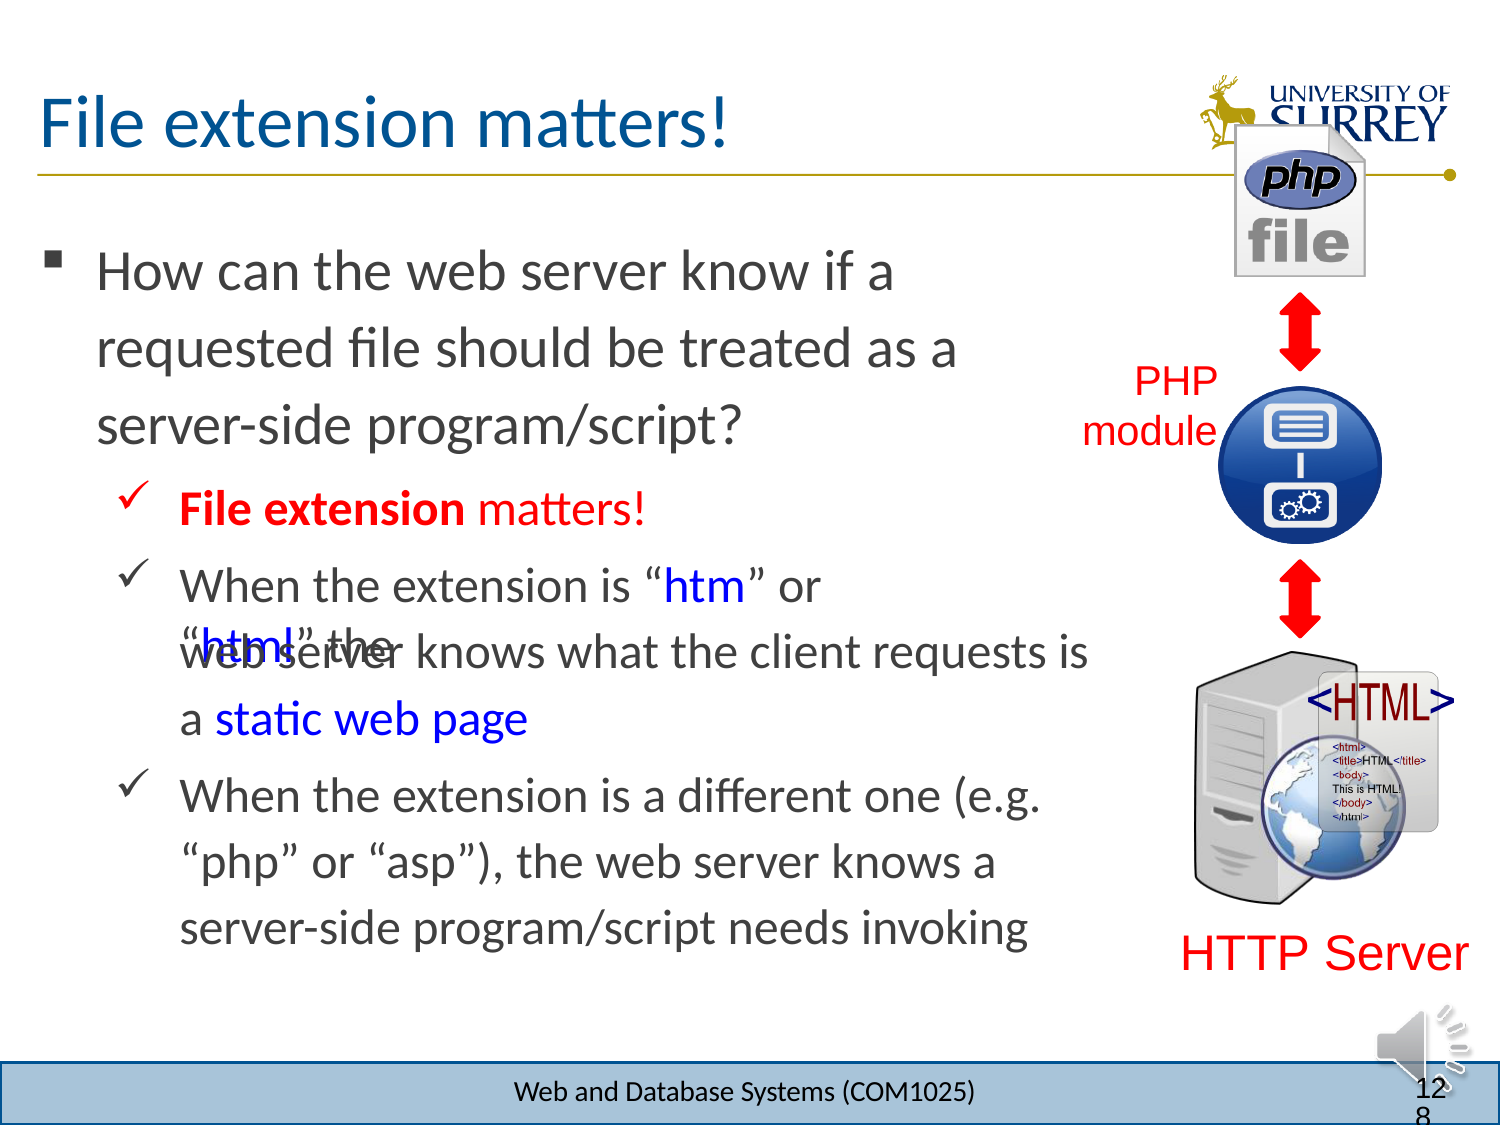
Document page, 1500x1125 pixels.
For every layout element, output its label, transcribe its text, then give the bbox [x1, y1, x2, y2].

text_box HTTP Server [1177, 918, 1473, 981]
text_box PHP module [1080, 351, 1223, 454]
text_box How can the web server know if a requested file should be treated as a server-side program/script? File extension matters! When the extension is “htm” or “html” the [37, 222, 1052, 673]
picture [1374, 999, 1476, 1101]
text_box web server knows what the client requests is a static web page When the extension is a different one (e.g. “php” or “asp”), the web server knows a server-side program/script needs invoking [112, 610, 1094, 955]
footer Web and Database Systems (COM1025) [511, 1077, 985, 1125]
picture [1200, 75, 1450, 150]
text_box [1194, 558, 1500, 905]
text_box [1278, 291, 1322, 372]
picture [1218, 386, 1382, 545]
slide_number 128 [1408, 1109, 1456, 1125]
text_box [1233, 124, 1366, 278]
title File extension matters! [37, 70, 1184, 261]
